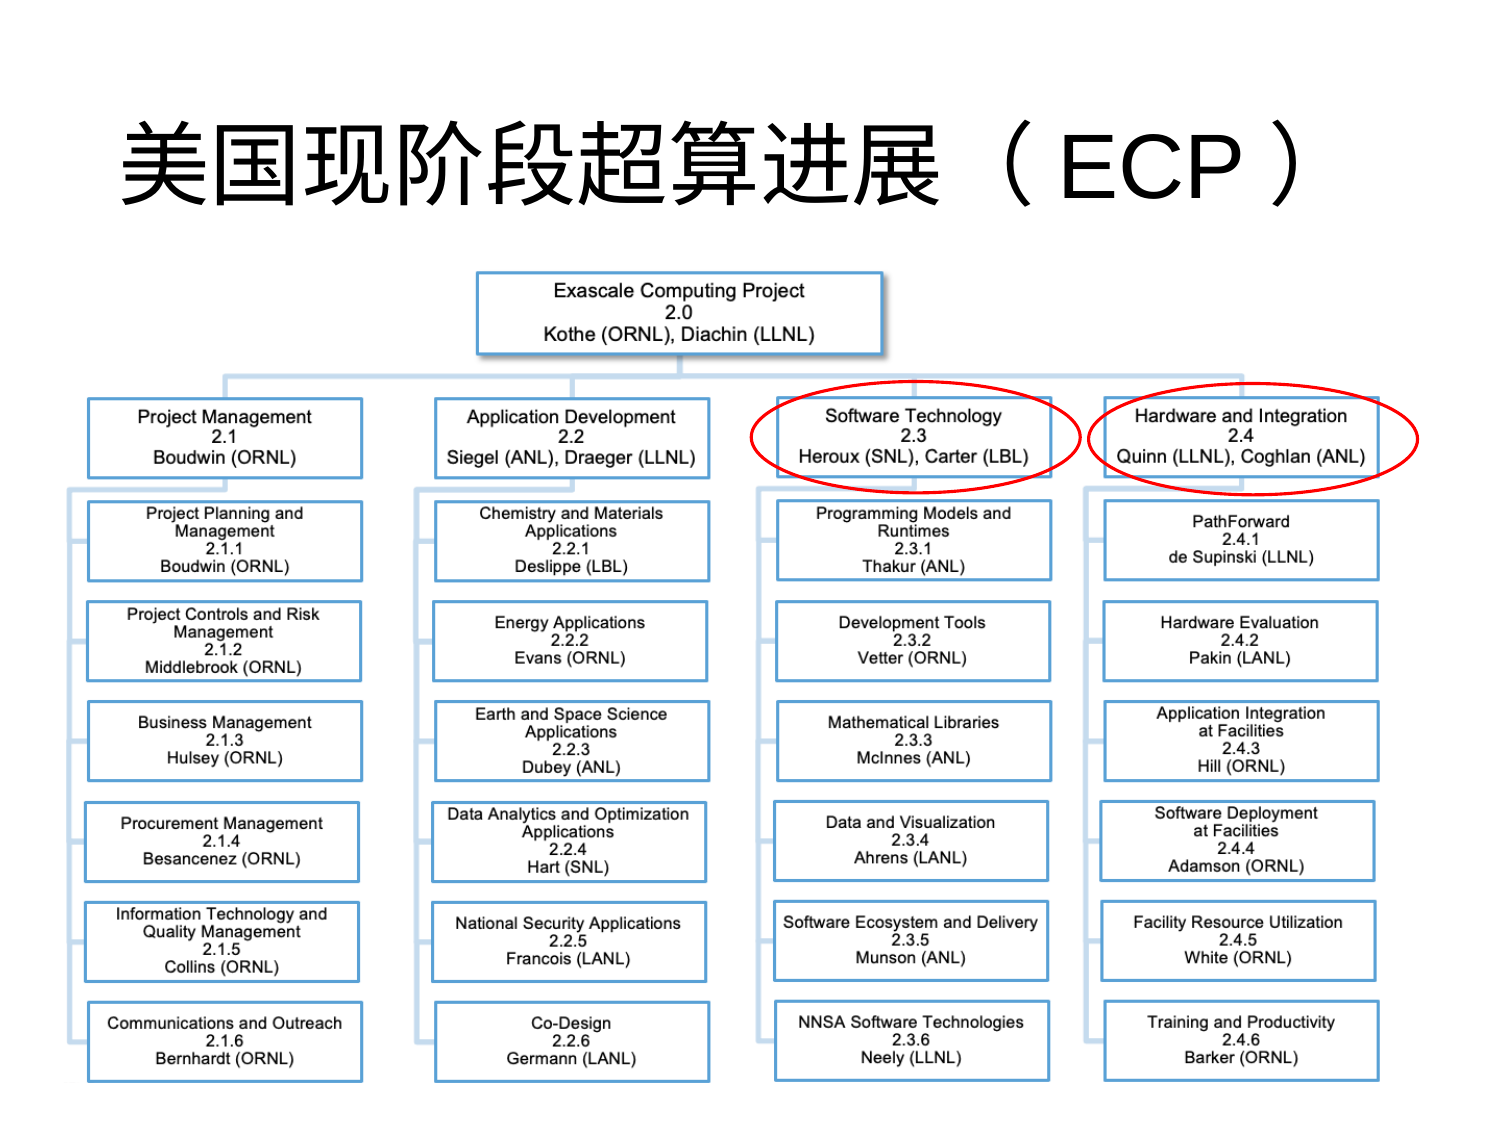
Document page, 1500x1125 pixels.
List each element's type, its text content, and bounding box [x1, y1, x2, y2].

text_box [1384, 404, 1419, 474]
title 美国现阶段超算进展（ECP） [103, 59, 1397, 278]
picture [63, 264, 1384, 1083]
